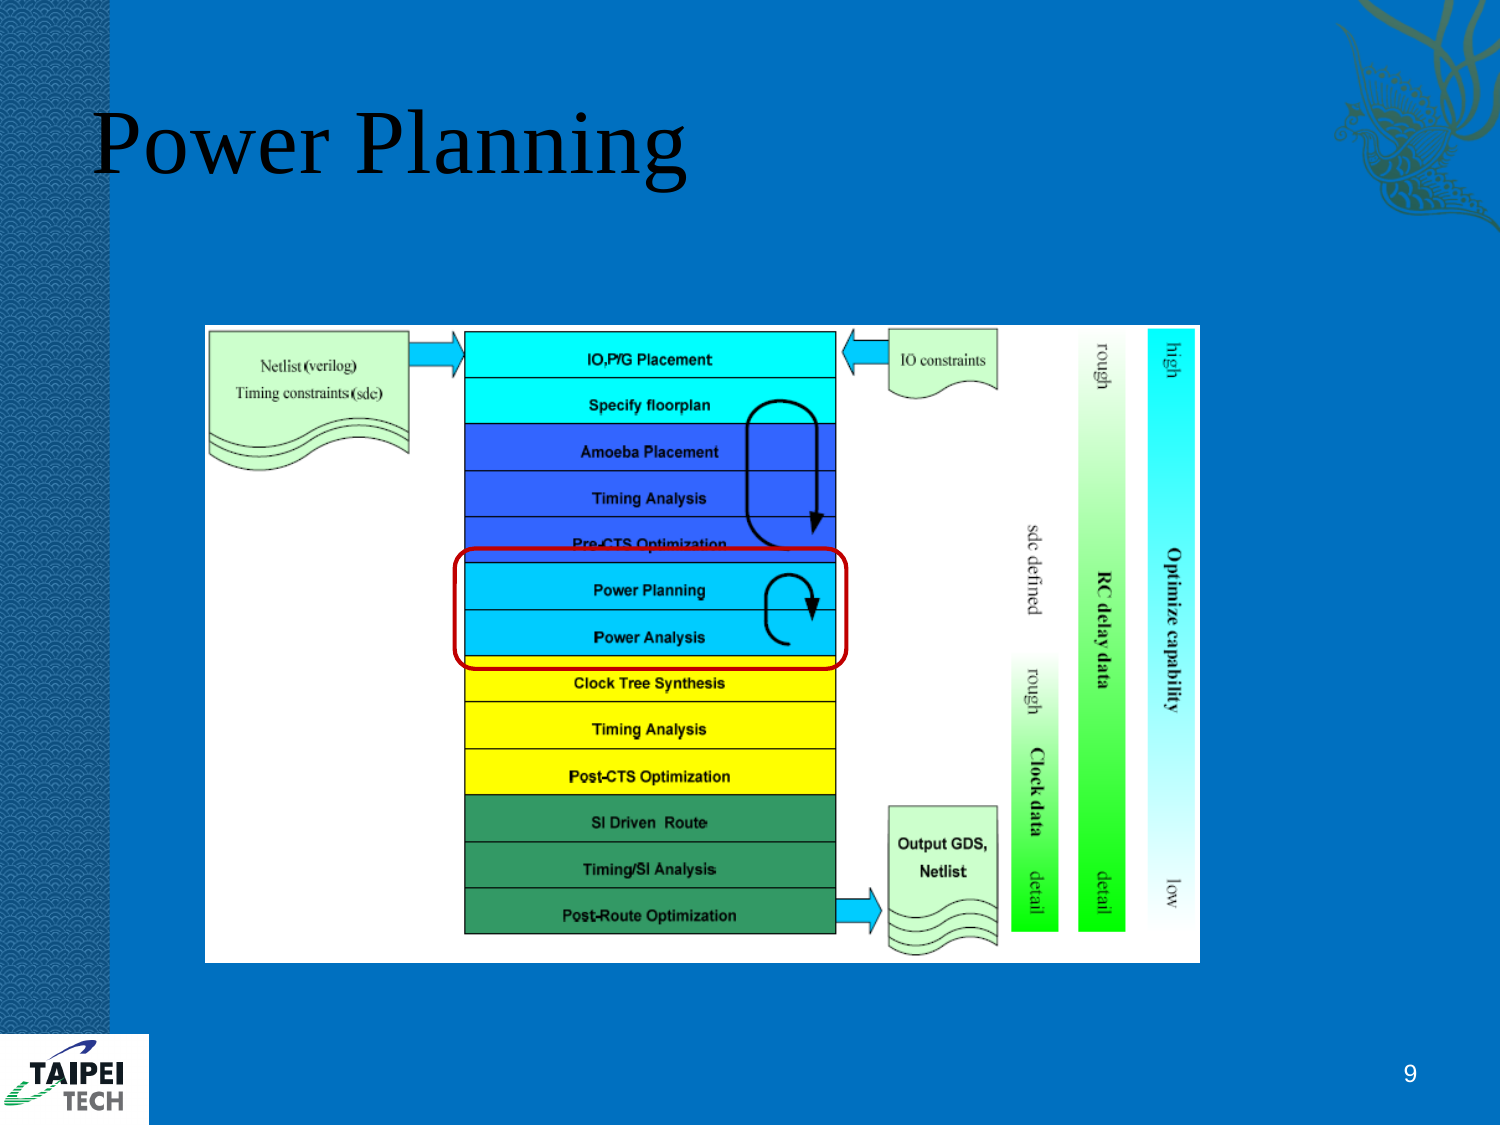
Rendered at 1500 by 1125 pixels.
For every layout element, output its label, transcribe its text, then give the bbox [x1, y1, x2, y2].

slide_number 9 [1074, 1042, 1425, 1103]
title Power Planning [77, 42, 1092, 231]
picture [0, 0, 149, 1125]
picture [205, 324, 1201, 963]
